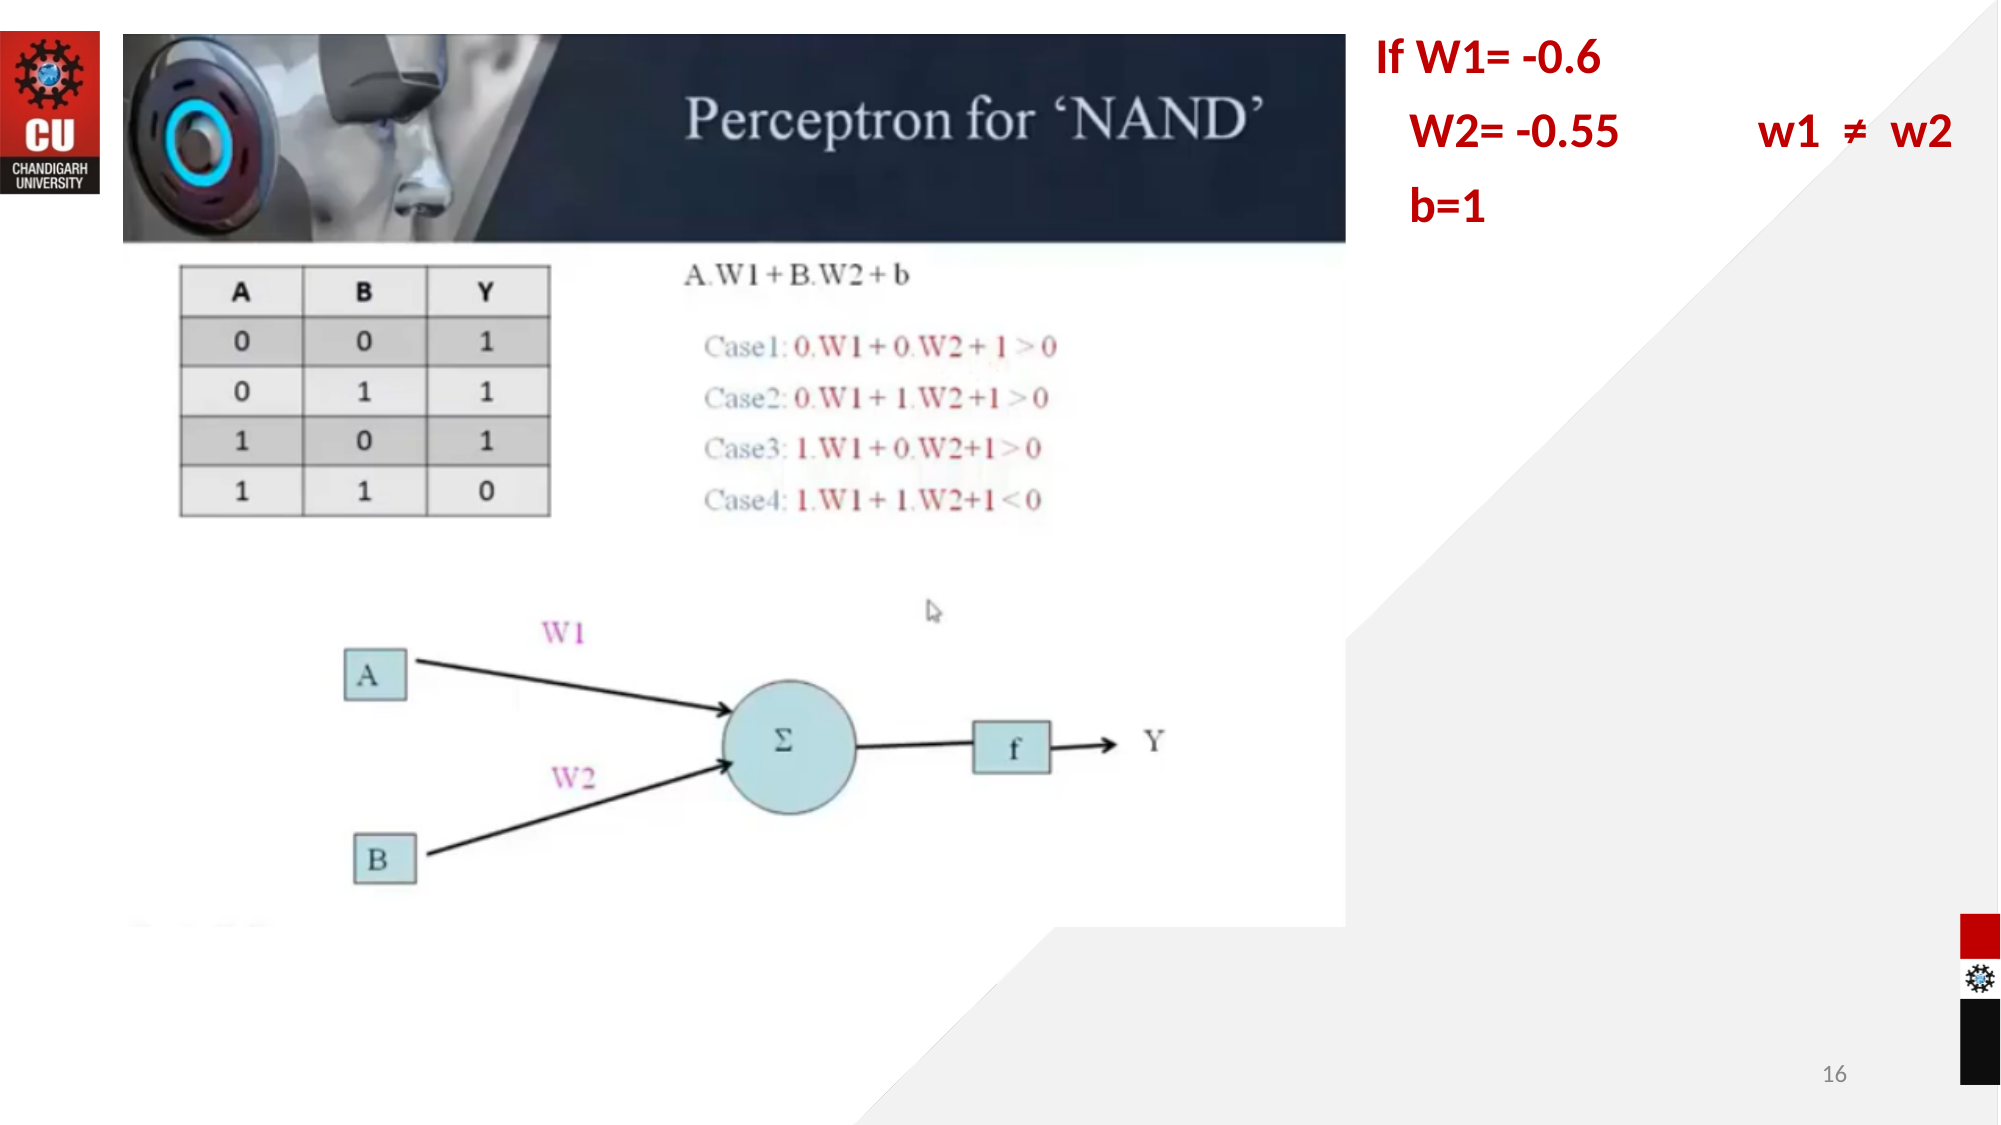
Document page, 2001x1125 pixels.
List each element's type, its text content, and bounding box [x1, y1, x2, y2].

slide_number 16 [1412, 1042, 1863, 1103]
picture [0, 0, 2001, 1125]
list If W1= -0.6 W2= -0.55 w1 ≠ w2 b=1 [1322, 22, 1986, 269]
